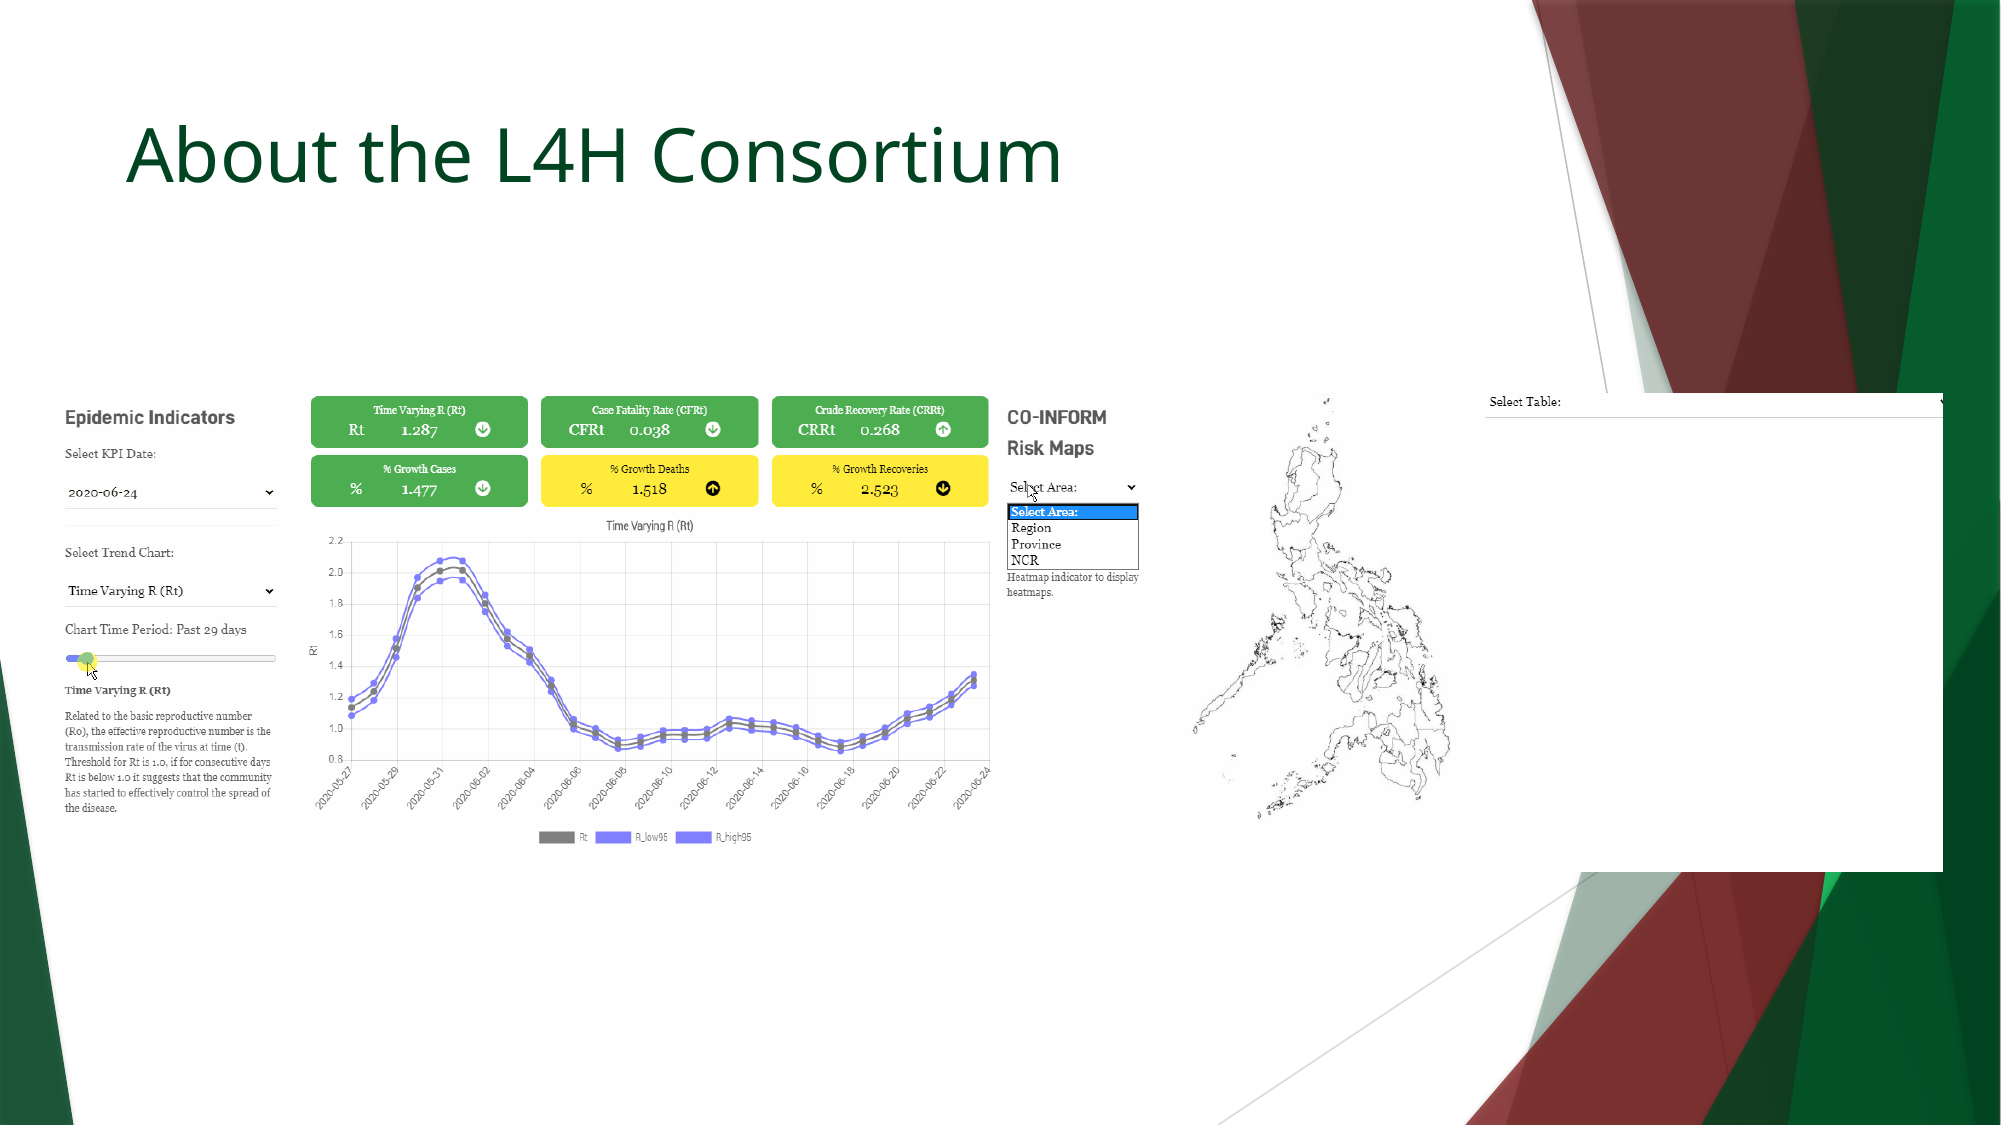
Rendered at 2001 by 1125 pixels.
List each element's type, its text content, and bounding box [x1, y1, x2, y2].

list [57, 392, 999, 873]
picture [999, 392, 1943, 873]
title About the L4H Consortium [111, 99, 1522, 317]
